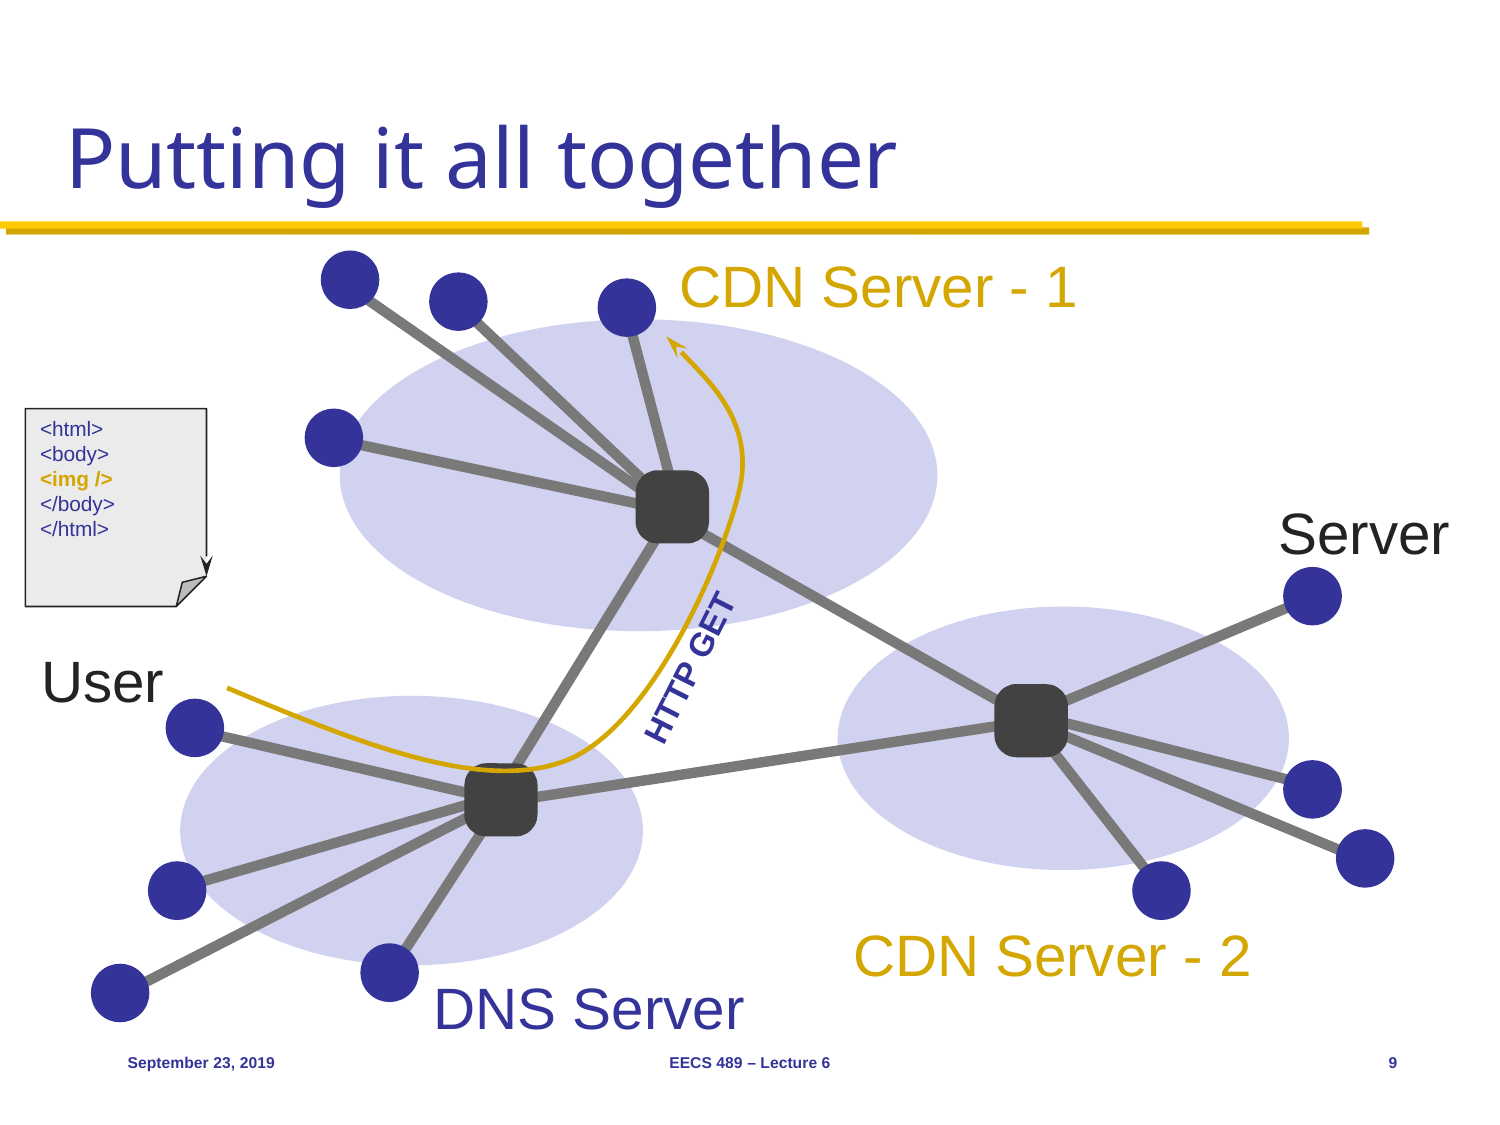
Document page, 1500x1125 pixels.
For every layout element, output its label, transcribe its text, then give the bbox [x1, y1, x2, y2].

text_box [360, 943, 419, 1003]
text_box HTTP GET [620, 568, 757, 767]
text_box CDN Server - 2 [838, 910, 1267, 995]
text_box [597, 278, 657, 337]
text_box [147, 861, 207, 921]
text_box DNS Server [419, 963, 760, 1049]
text_box [180, 715, 643, 965]
slide_number 9 [1312, 1024, 1413, 1101]
text_box User [26, 636, 180, 722]
text_box [1283, 760, 1342, 819]
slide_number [112, 1024, 426, 1101]
footer EECS 489 – Lecture 6 [512, 1024, 988, 1101]
text_box Server [1263, 489, 1466, 574]
text_box [320, 250, 380, 310]
text_box [304, 408, 364, 468]
text_box [1283, 574, 1342, 626]
text_box [1335, 829, 1395, 888]
text_box [429, 272, 488, 331]
text_box CDN Server - 1 [664, 242, 1094, 327]
text_box [837, 606, 1289, 871]
text_box [339, 319, 938, 622]
text_box [227, 336, 743, 771]
text_box [165, 698, 225, 758]
title Putting it all together [49, 24, 1451, 213]
text_box [1132, 861, 1191, 910]
text_box [994, 684, 1068, 758]
text_box [90, 963, 150, 1023]
text_box <html> <body> <img /> </body> </html> [25, 408, 213, 607]
text_box [464, 769, 538, 837]
